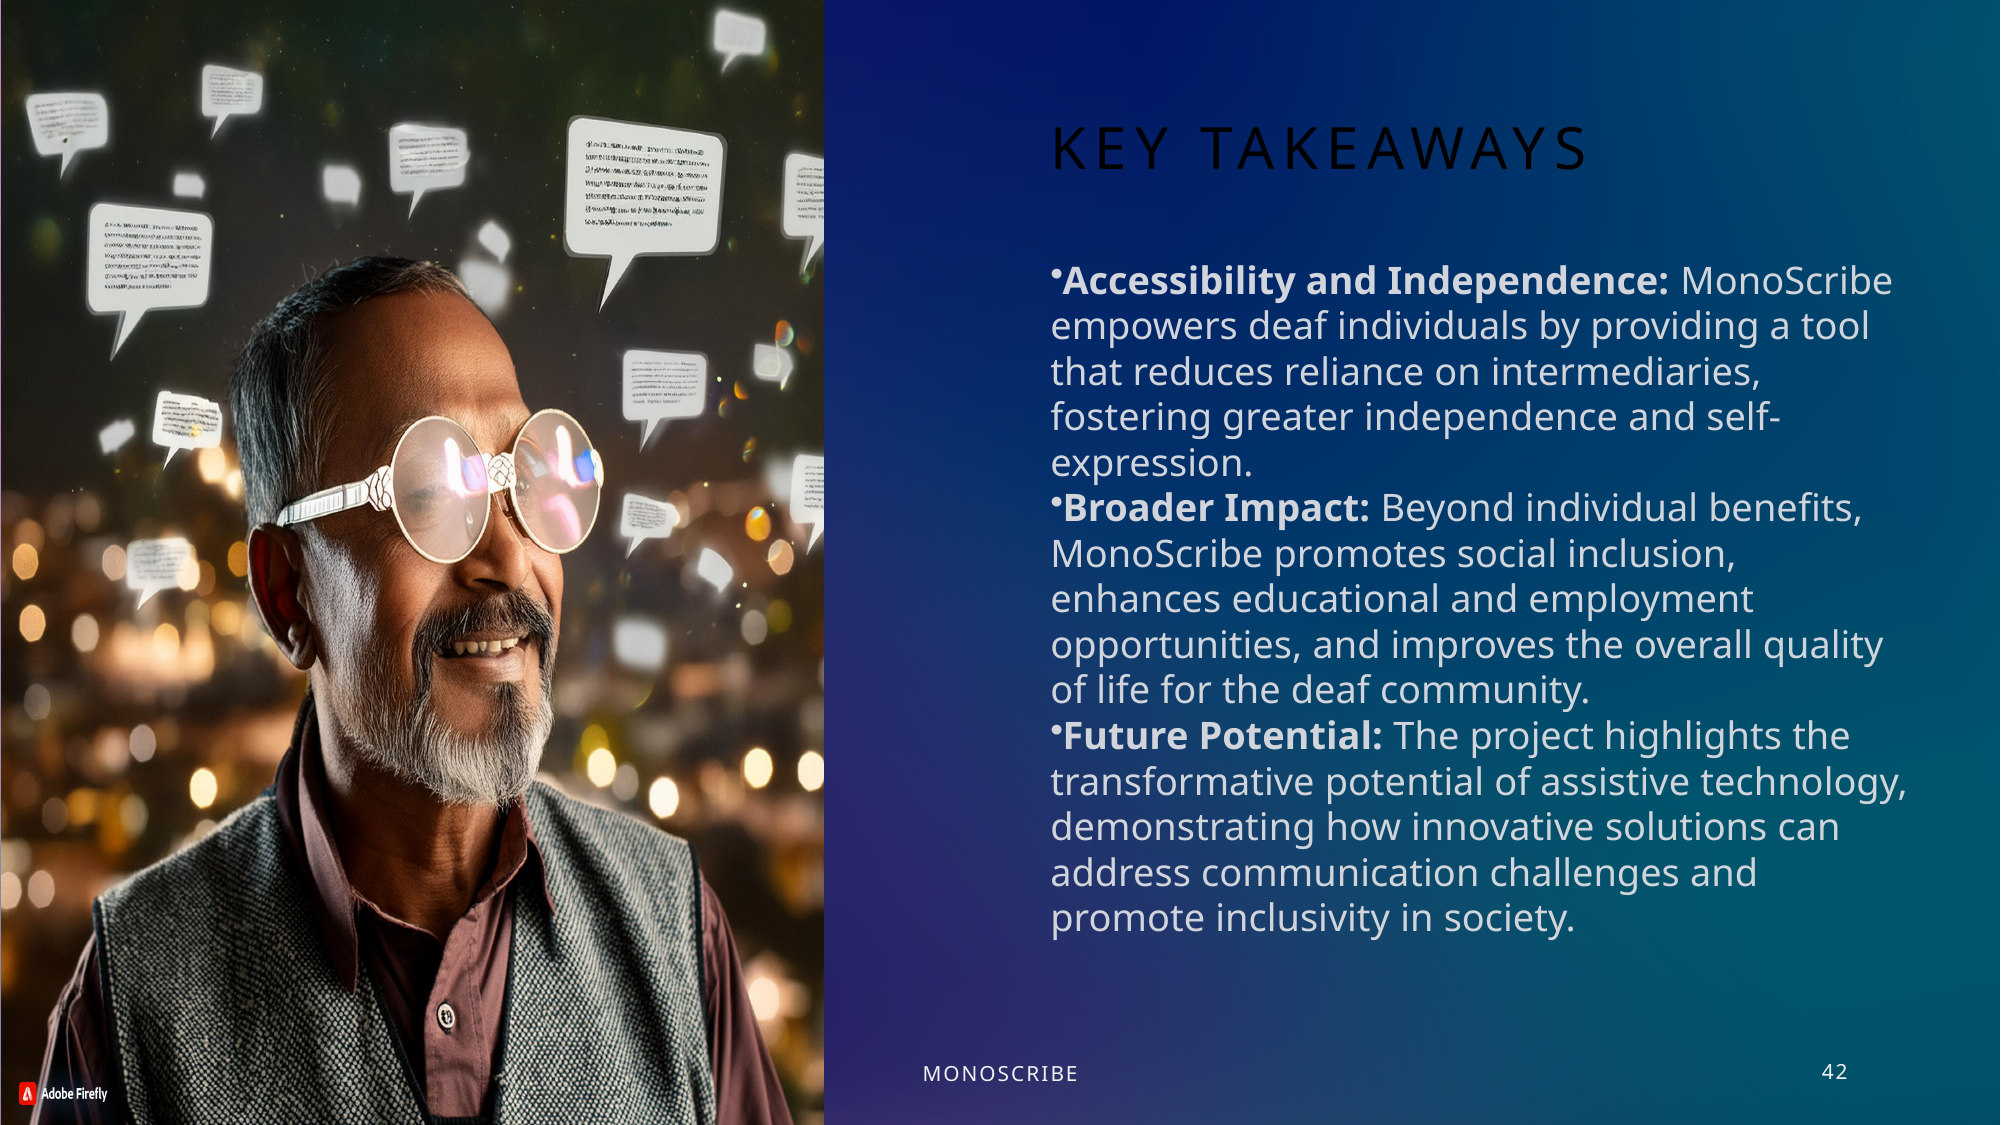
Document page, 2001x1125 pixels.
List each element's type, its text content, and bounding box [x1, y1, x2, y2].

footer MonoScribe [824, 1042, 1338, 1103]
list Accessibility and Independence: MonoScribe empowers deaf individuals by providing a tool that reduces reliance on intermediaries, fostering greater independence and self-expression. Broader Impact: Beyond individual benefits, MonoScribe promotes social inclusion, enhances educational and employment opportunities, and improves the overall quality of life for the deaf community. Future Potential: The project highlights the transformative potential of assistive technology, demonstrating how innovative solutions can address communication challenges and promote inclusivity in society. [1035, 203, 1925, 957]
title Key takeaways [1035, 117, 1834, 178]
picture [0, 0, 1841, 1125]
slide_number 42 [1412, 1042, 1863, 1103]
